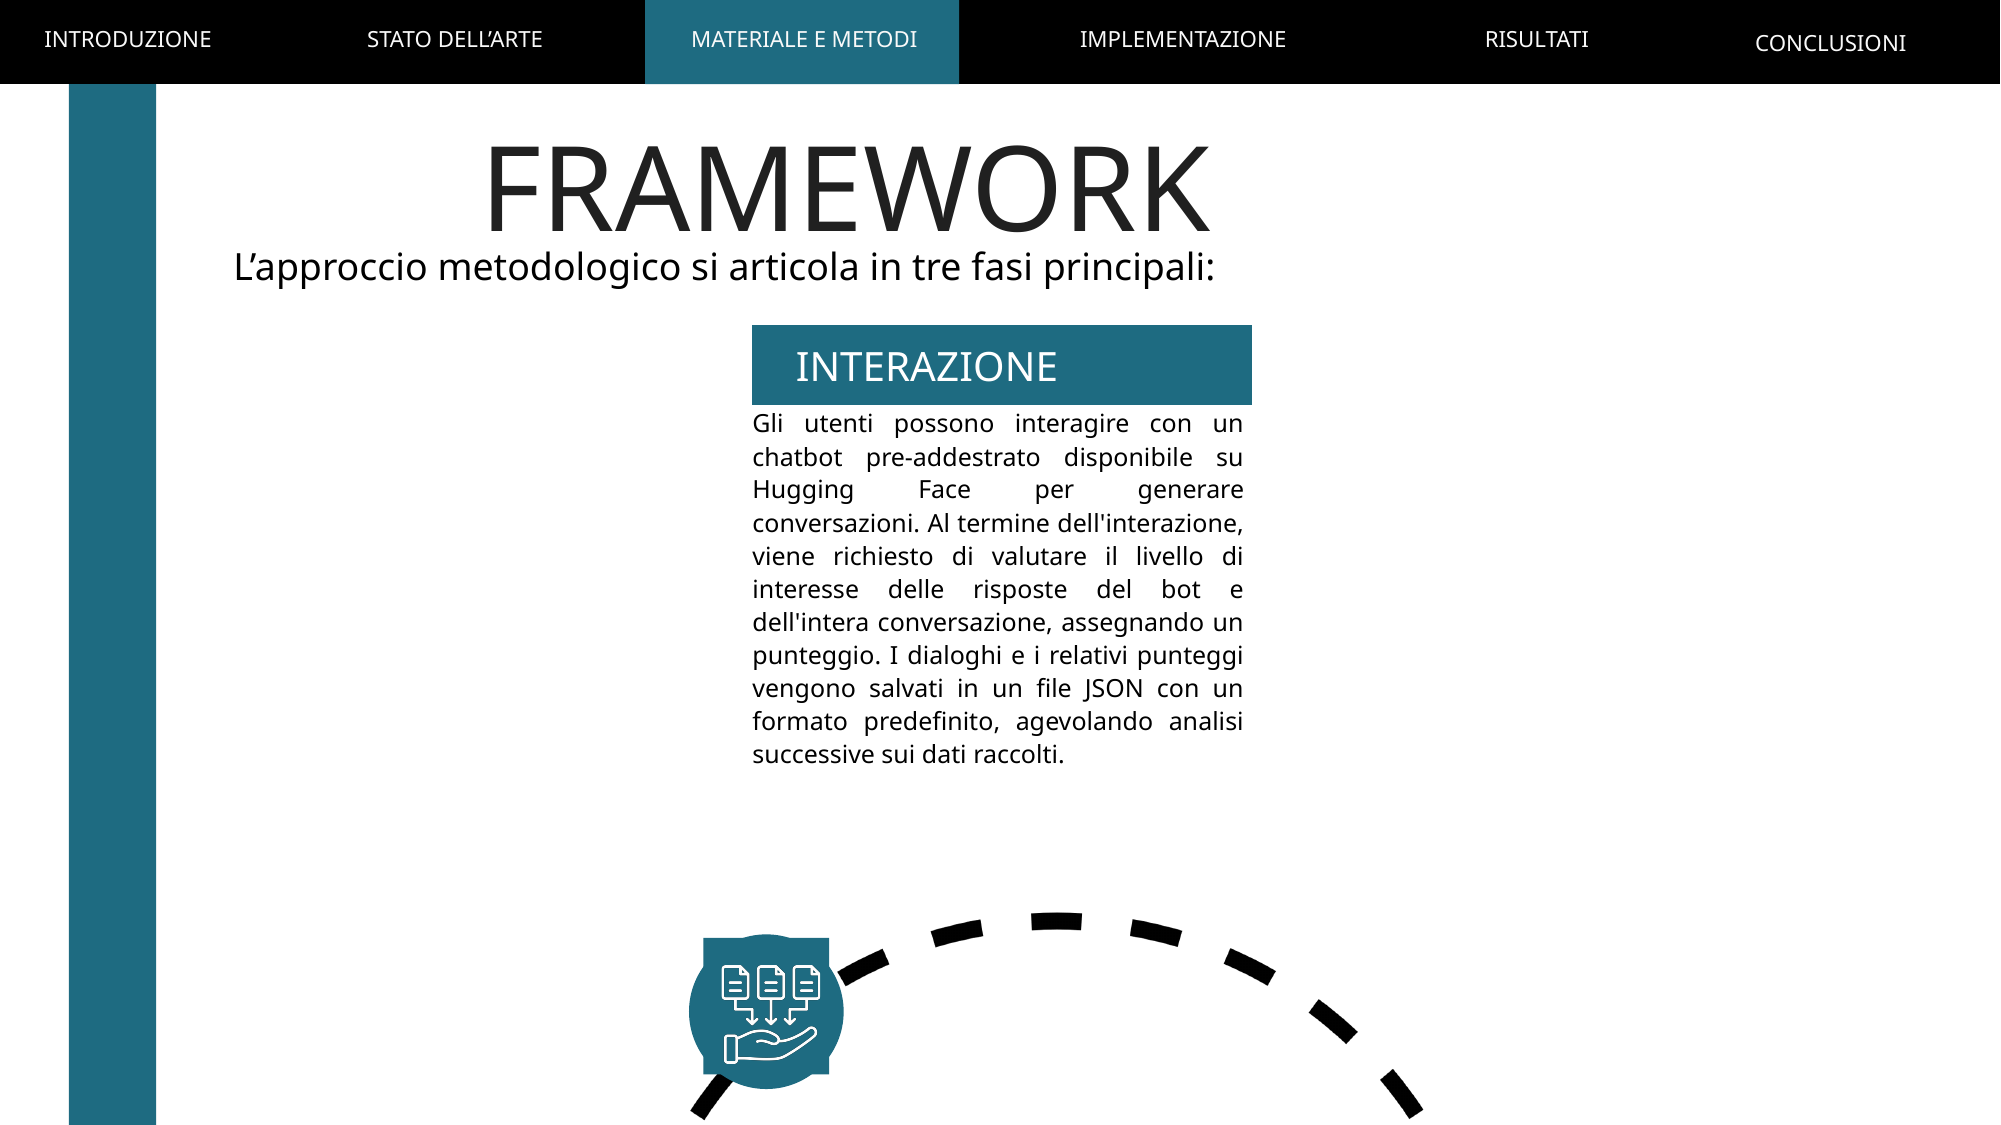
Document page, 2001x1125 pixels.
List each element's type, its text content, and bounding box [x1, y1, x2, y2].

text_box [688, 933, 845, 1090]
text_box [751, 324, 1253, 406]
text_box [0, 0, 644, 85]
text_box FRAMEWORK [480, 128, 1562, 256]
text_box [618, 912, 1496, 1125]
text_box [960, 0, 2000, 85]
text_box L’approccio metodologico si articola in tre fasi principali: [218, 235, 1527, 296]
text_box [644, 0, 960, 85]
text_box Gli utenti possono interagire con un chatbot pre-addestrato disponibile su Hugging Face per generare conversazioni. Al termine dell'interazione, viene richiesto di valutare il livello di interesse delle risposte del bot e dell'intera conversazione, assegnando un punteggio. I dialoghi e i relativi punteggi vengono salvati in un file JSON con un formato predefinito, agevolando analisi successive sui dati raccolti. [752, 406, 1245, 769]
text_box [68, 85, 157, 1125]
